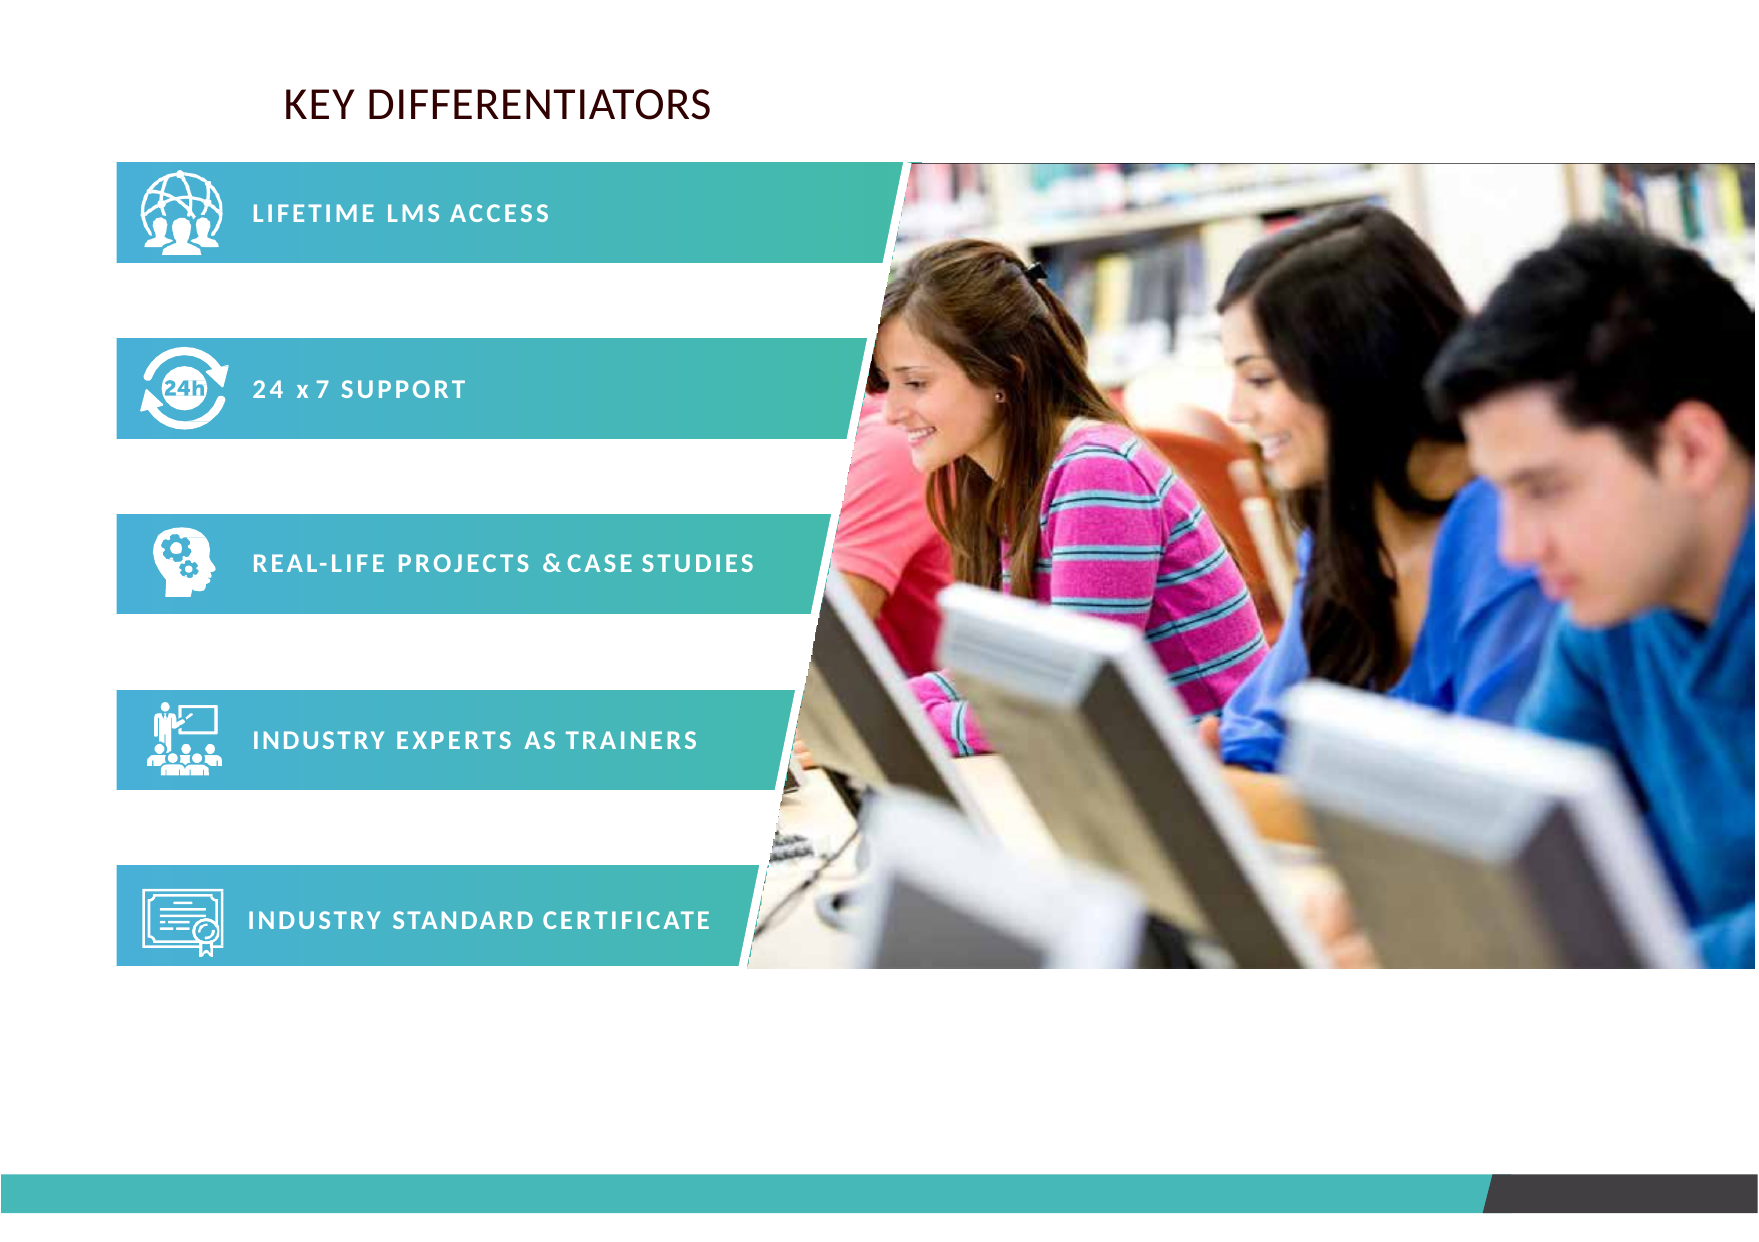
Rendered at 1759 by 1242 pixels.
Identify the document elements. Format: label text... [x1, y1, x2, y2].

text_box [116, 514, 744, 614]
text_box [168, 920, 190, 924]
title KEY DIFFERENTIATORS [113, 0, 880, 205]
text_box [140, 170, 223, 255]
text_box [1482, 1174, 1758, 1214]
text_box [116, 338, 744, 439]
text_box [152, 527, 216, 597]
text_box [116, 690, 744, 790]
text_box [199, 944, 213, 957]
text_box INDUSTRY EXPERTS AS TRAINERS [250, 719, 710, 756]
text_box [173, 901, 193, 905]
text_box [147, 702, 222, 766]
text_box [143, 346, 229, 388]
text_box [142, 888, 224, 948]
text_box [116, 865, 744, 966]
text_box [140, 389, 226, 430]
text_box LIFETIME LMS ACCESS [250, 192, 558, 228]
text_box [192, 918, 202, 927]
text_box [161, 366, 208, 411]
text_box [167, 753, 178, 763]
text_box [744, 163, 1755, 969]
text_box [159, 914, 206, 918]
text_box [170, 542, 182, 554]
text_box INDUSTRY STANDARD CERTIFICATE [245, 899, 727, 936]
text_box [147, 894, 218, 943]
text_box [1, 1174, 1492, 1214]
text_box [192, 753, 203, 763]
text_box REAL-LIFE PROJECTS & CASE STUDIES [250, 542, 771, 579]
text_box [160, 764, 209, 776]
text_box [185, 565, 193, 573]
text_box 24 x 7 SUPPORT [250, 368, 474, 404]
text_box [116, 205, 744, 263]
text_box [196, 918, 220, 945]
